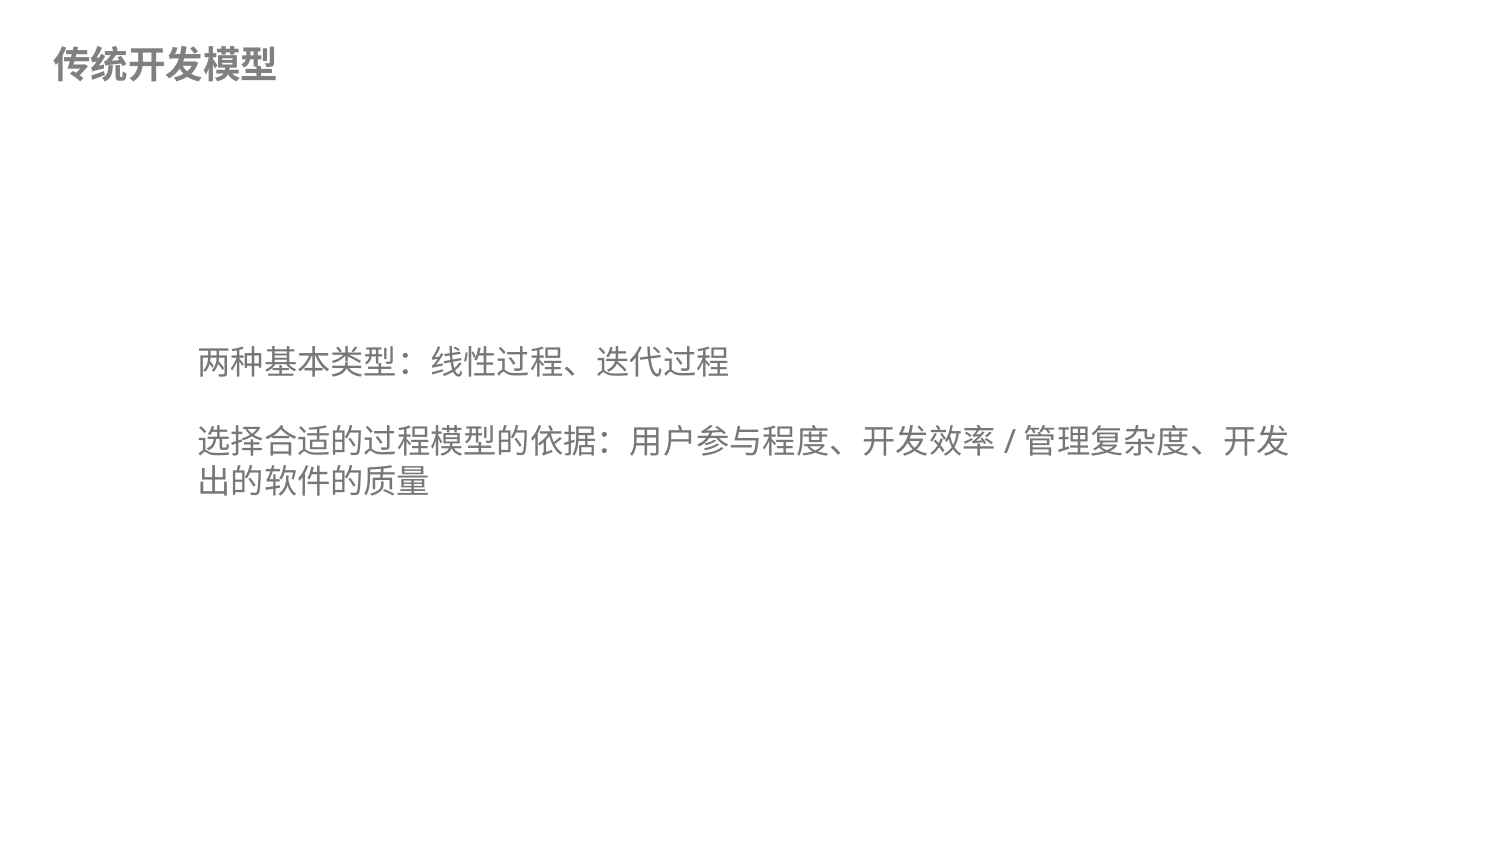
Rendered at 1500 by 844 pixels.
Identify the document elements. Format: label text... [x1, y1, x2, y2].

text_box 传统开发模型 [53, 32, 467, 95]
text_box 两种基本类型：线性过程、迭代过程 选择合适的过程模型的依据：用户参与程度、开发效率/管理复杂度、开发出的软件的质量 [182, 333, 1317, 508]
